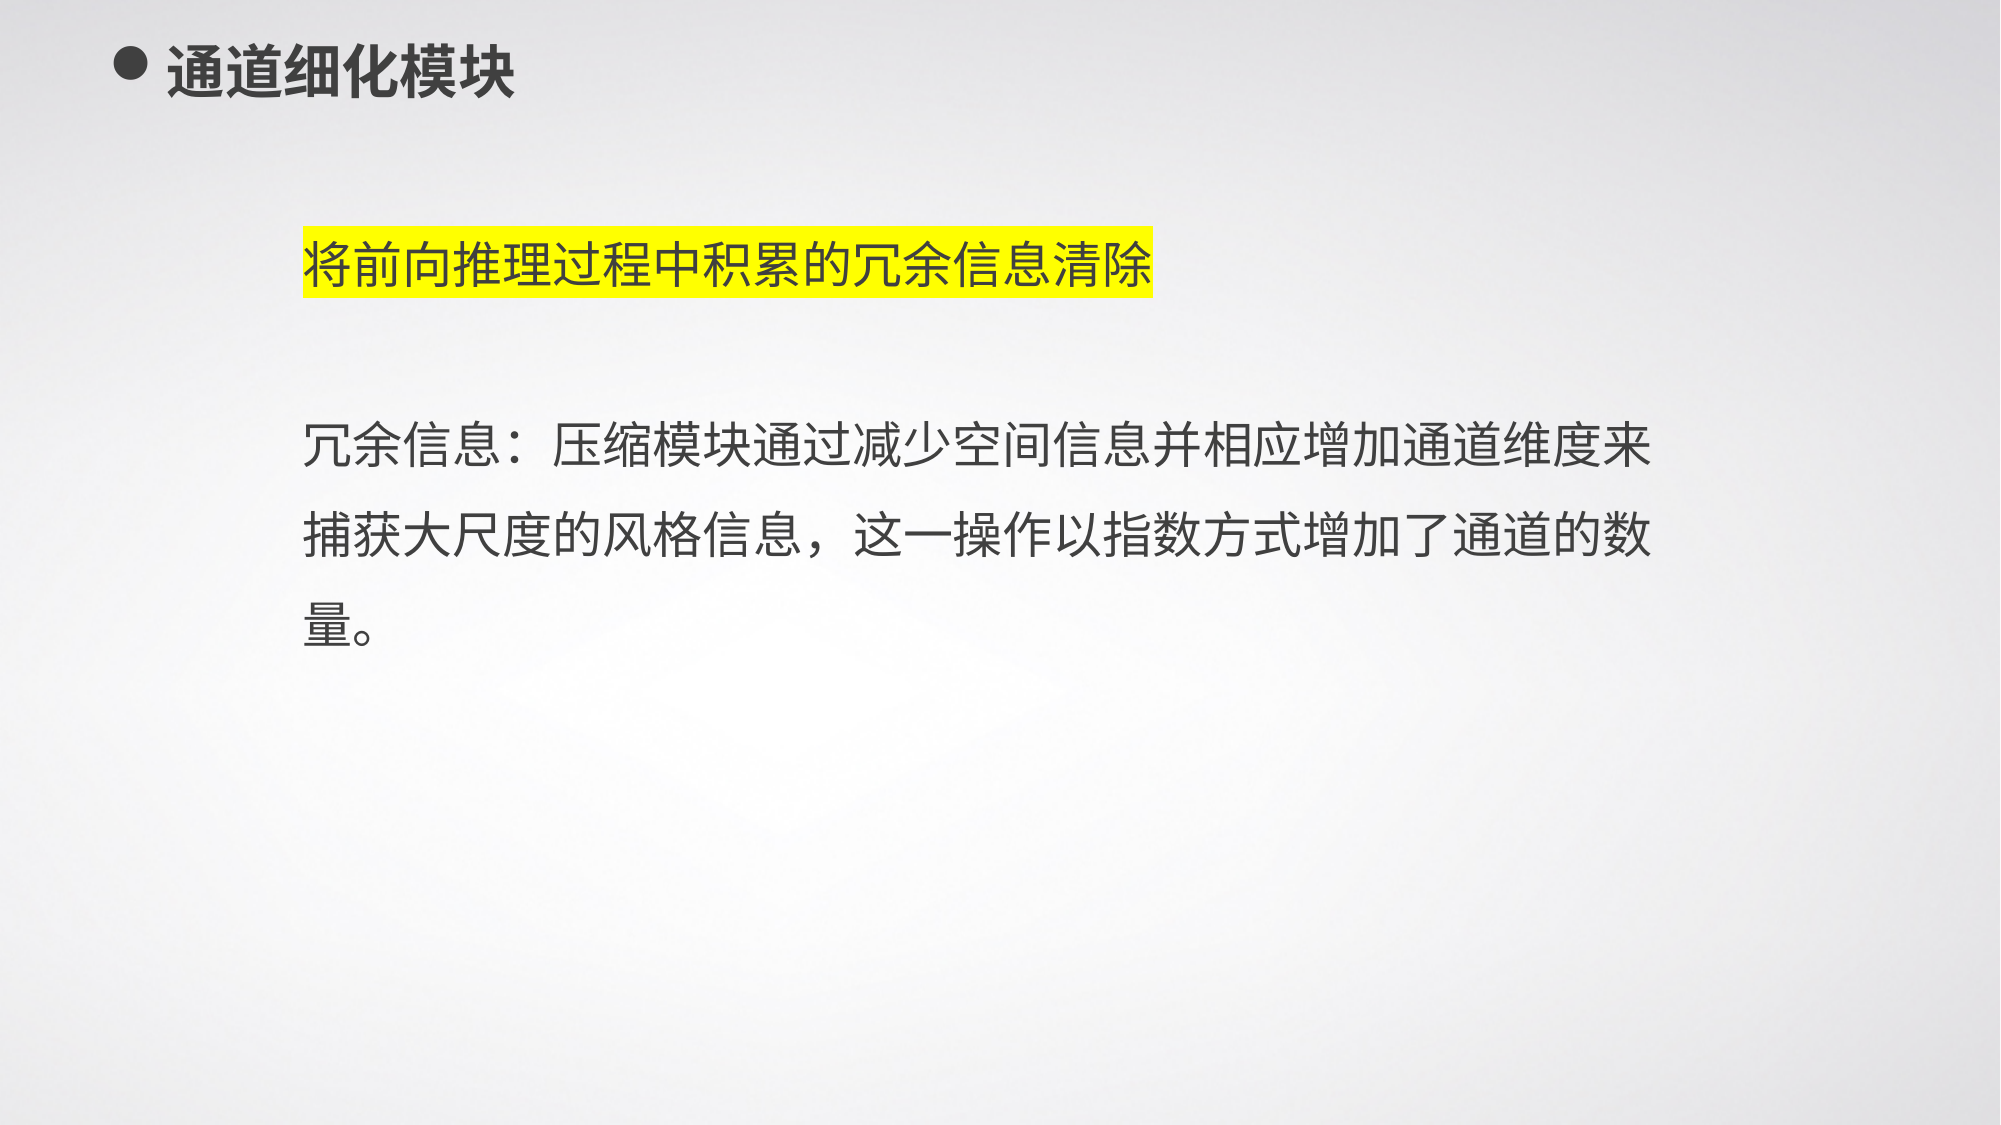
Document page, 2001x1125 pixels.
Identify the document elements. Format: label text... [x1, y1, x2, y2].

text_box 通道细化模块 [93, 28, 532, 113]
picture [0, 0, 2001, 1125]
text_box 将前向推理过程中积累的冗余信息清除 冗余信息：压缩模块通过减少空间信息并相应增加通道维度来捕获大尺度的风格信息，这一操作以指数方式增加了通道的数量。 [288, 196, 1712, 661]
